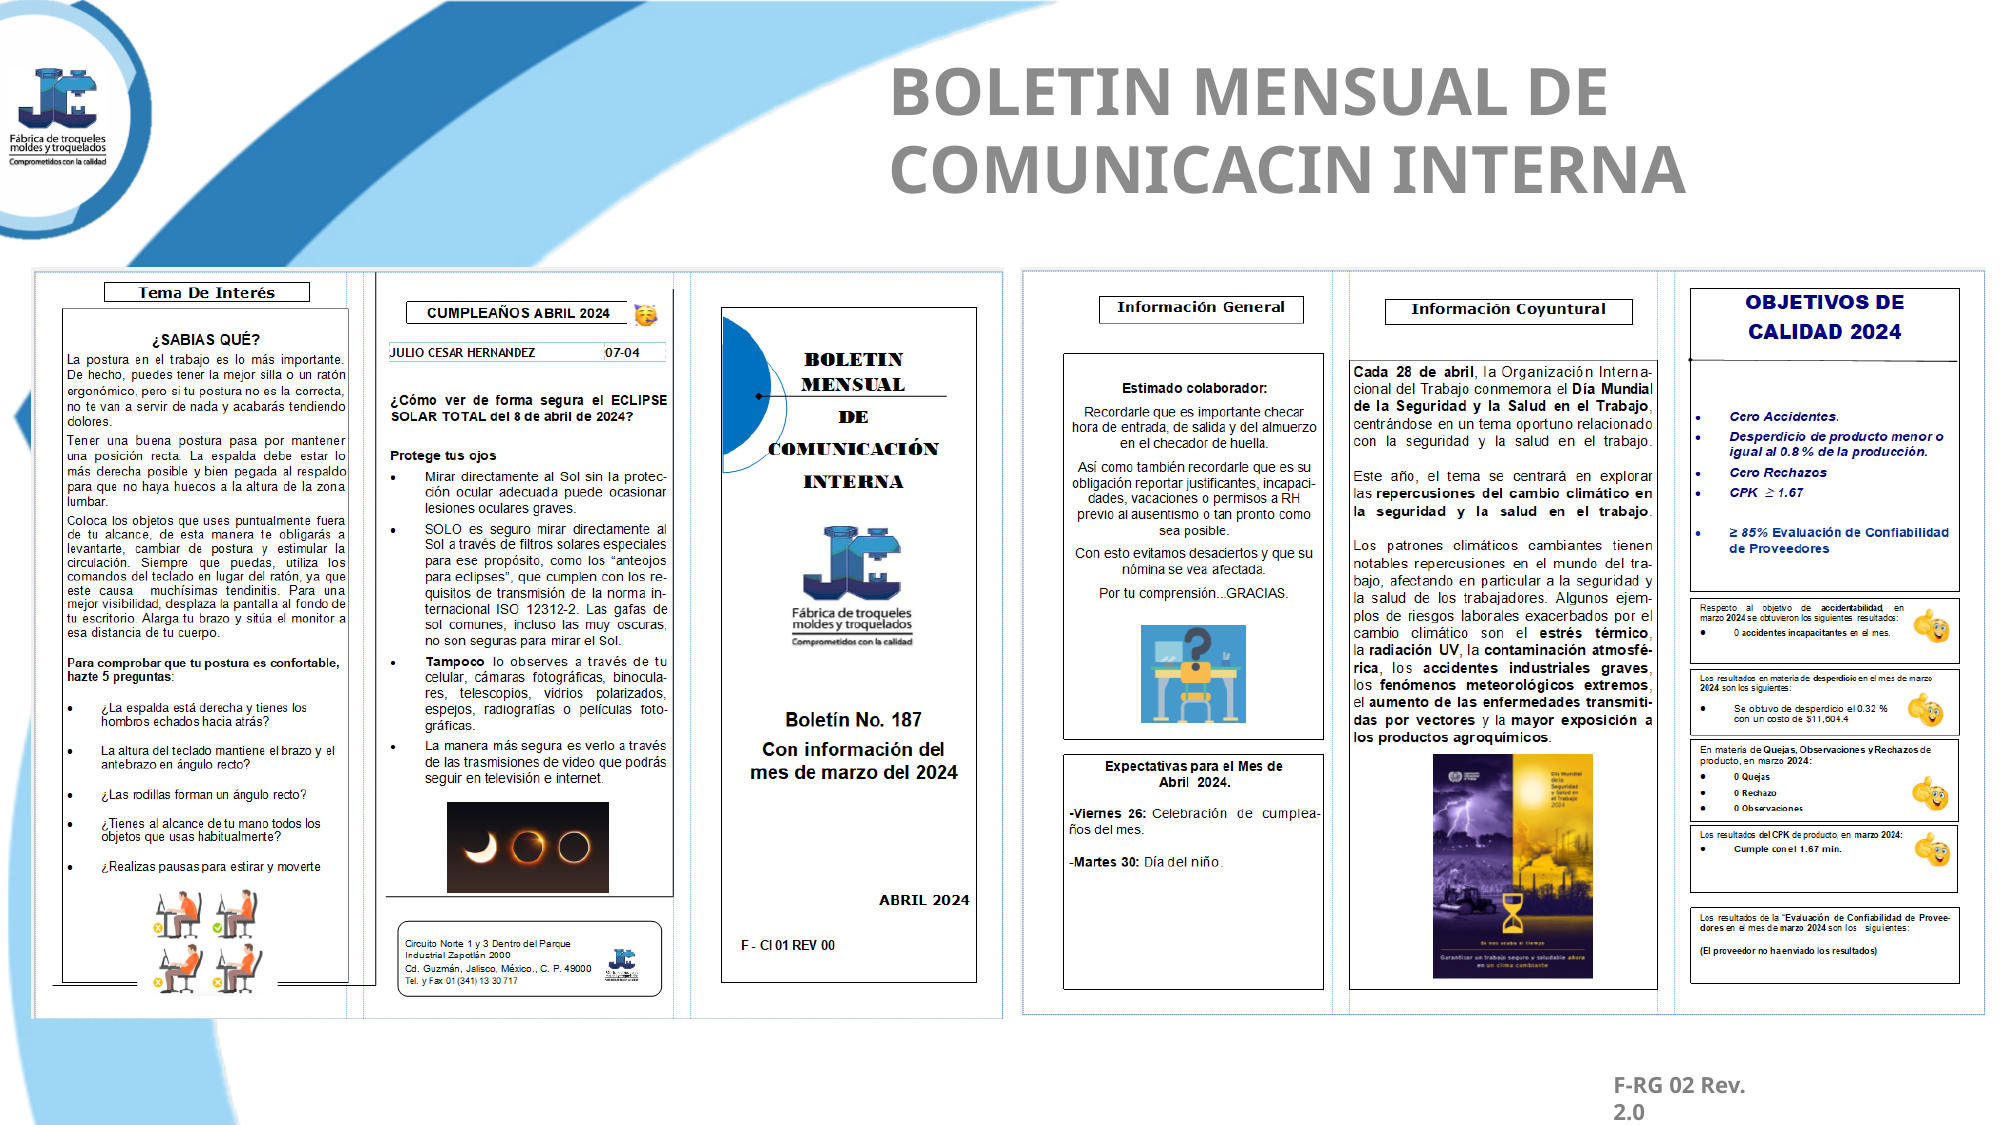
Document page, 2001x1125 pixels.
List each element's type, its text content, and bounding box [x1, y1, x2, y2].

picture [0, 0, 1986, 1123]
subtitle BOLETIN MENSUAL DE COMUNICACIN INTERNA [874, 42, 2000, 216]
